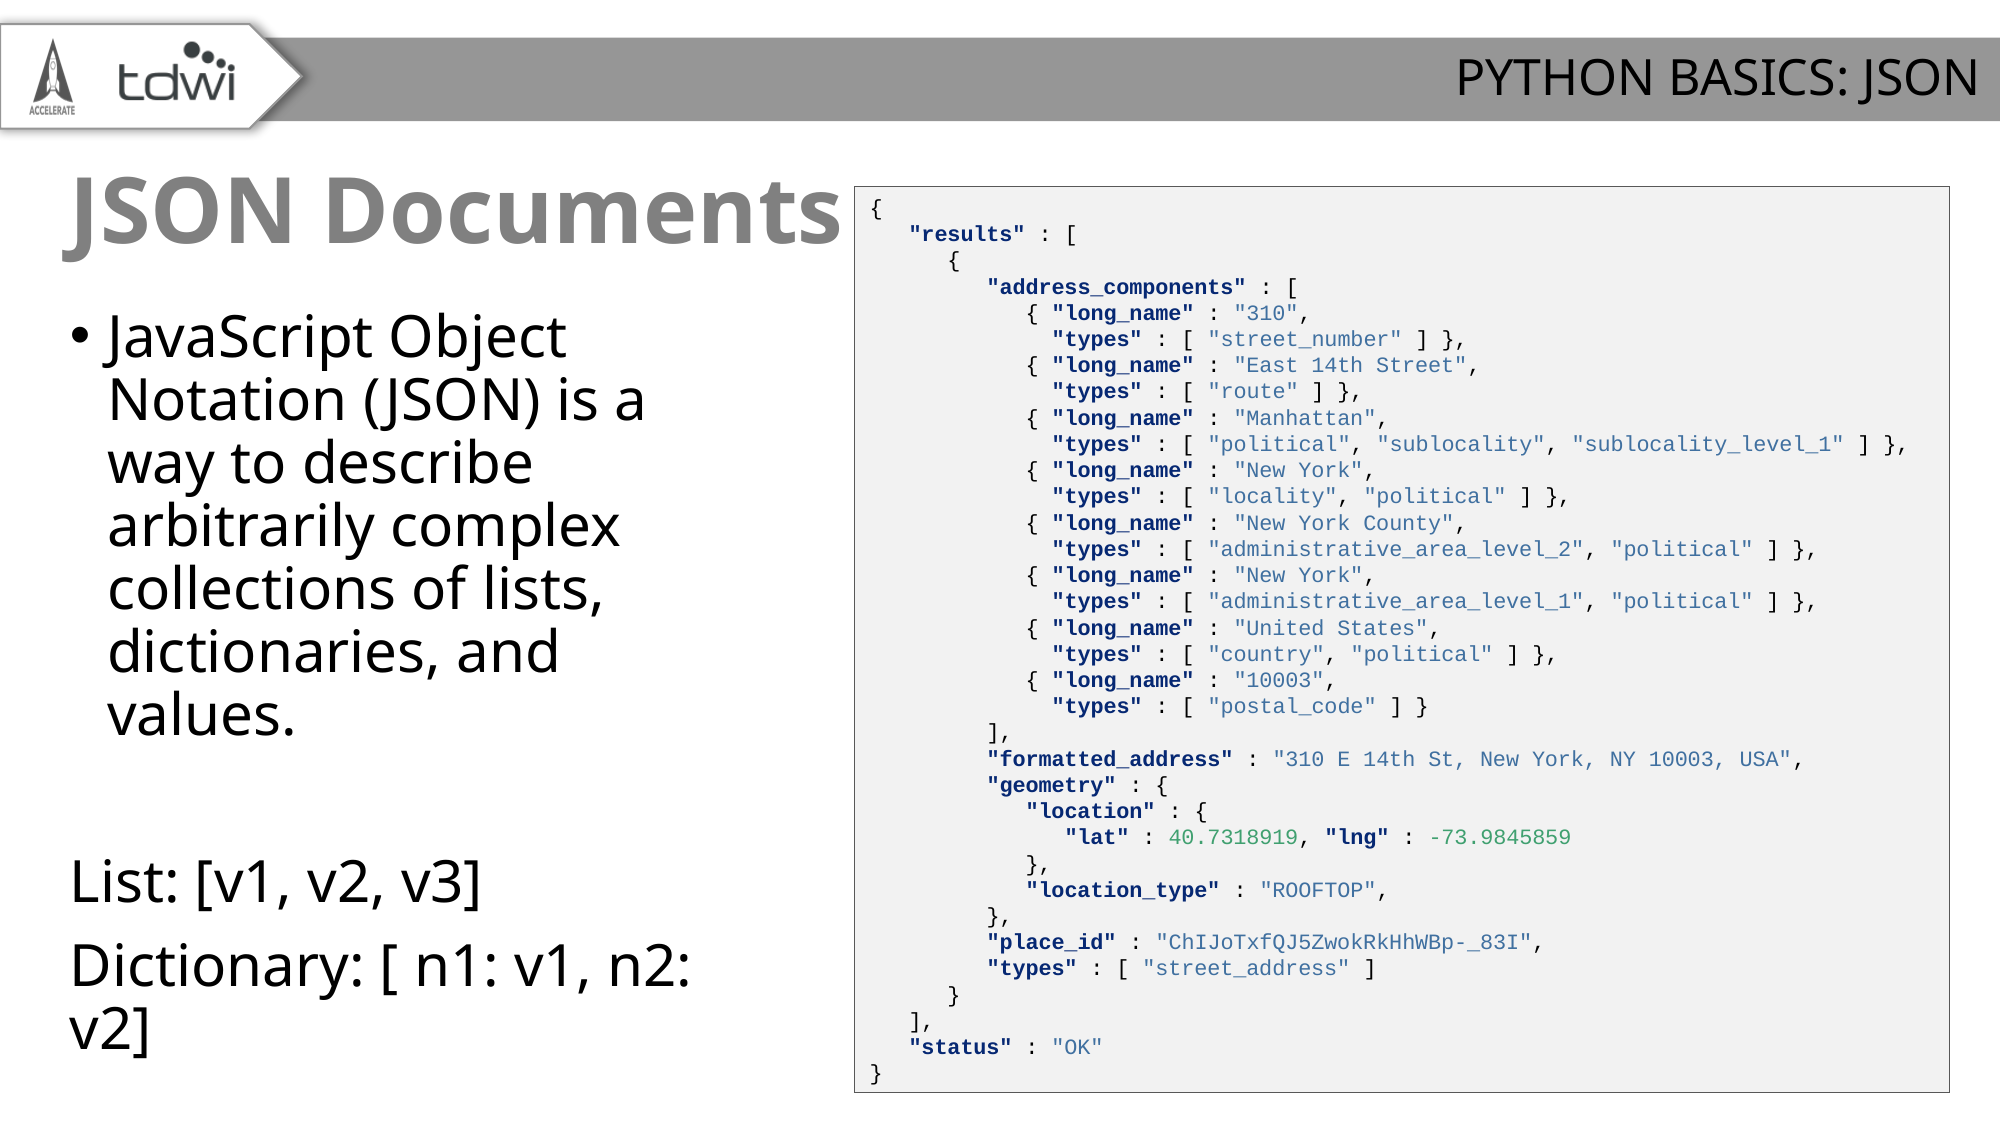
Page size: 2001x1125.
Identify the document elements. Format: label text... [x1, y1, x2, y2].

title JSON Documents [54, 150, 1950, 278]
list JavaScript Object Notation (JSON) is a way to describe arbitrarily complex collections of lists, dictionaries, and values. List: [v1, v2, v3] Dictionary: [ n1: v1, n2: v2] [54, 299, 747, 1014]
slide_number 60 [1500, 1093, 1950, 1103]
text_box { "results" : [ { "address_components" : [ { "long_name" : "310", "types" : [ "street_number" ] }, { "long_name" : "East 14th Street", "types" : [ "route" ] }, { "long_name" : "Manhattan", "types" : [ "political", "sublocality", "sublocality_level_1" ] }, { "long_name" : "New York", "types" : [ "locality", "political" ] }, { "long_name" : "New York County", "types" : [ "administrative_area_level_2", "political" ] }, { "long_name" : "New York", "types" : [ "administrative_area_level_1", "political" ] }, { "long_name" : "United States", "types" : [ "country", "political" ] }, { "long_name" : "10003", "types" : [ "postal_code" ] } ], "formatted_address" : "310 E 14th St, New York, NY 10003, USA", "geometry" : { "location" : { "lat" : 40.7318919, "lng" : -73.9845859 }, "location_type" : "ROOFTOP", }, "place_id" : "ChIJoTxfQJ5ZwokRkHhWBp-_83I", "types" : [ "street_address" ] } ], "status" : "OK" } [854, 186, 1950, 1093]
picture [115, 35, 239, 108]
list PYTHON BASICS: JSON [729, 44, 1997, 113]
